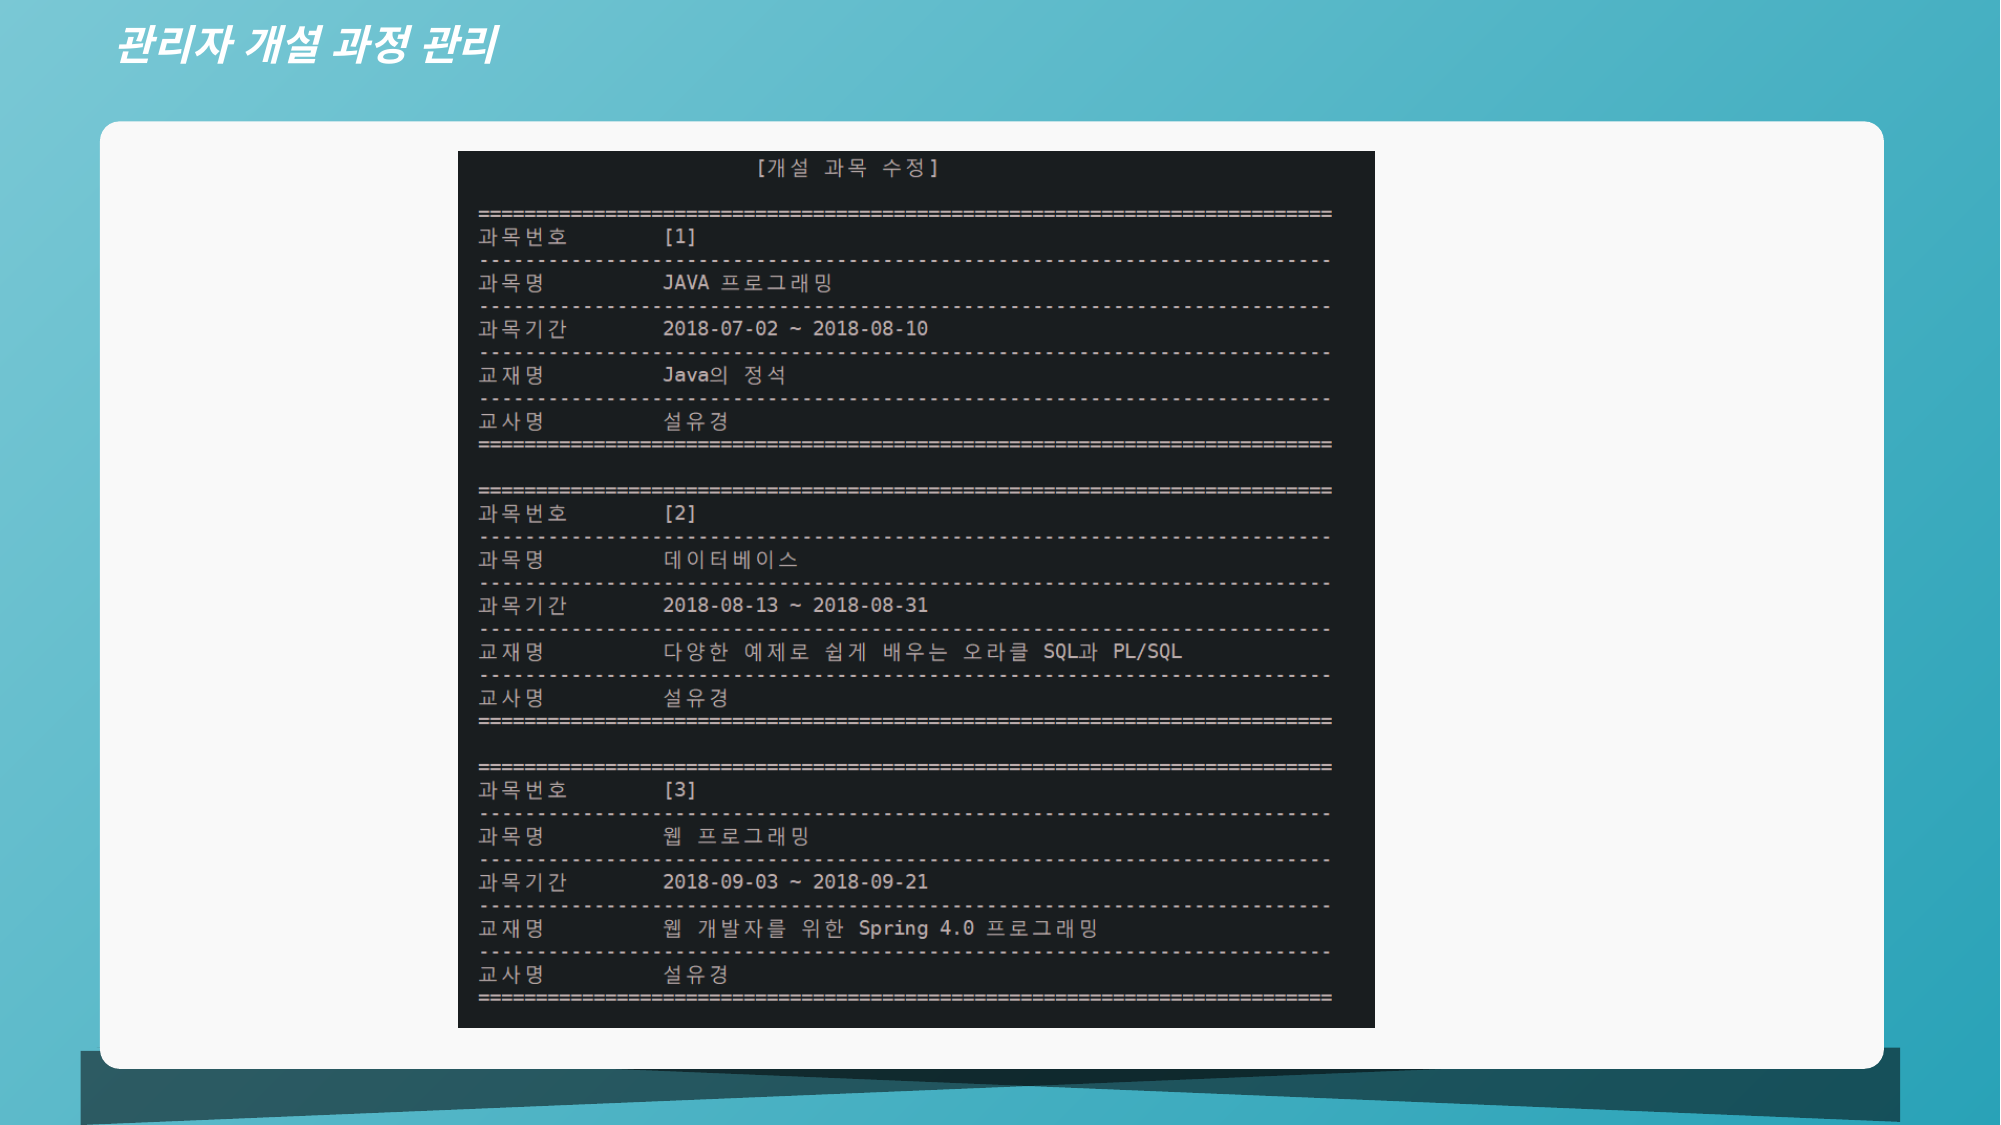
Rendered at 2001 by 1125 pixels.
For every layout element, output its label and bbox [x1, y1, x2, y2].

text_box [80, 11, 1901, 1125]
picture [458, 150, 1375, 1028]
